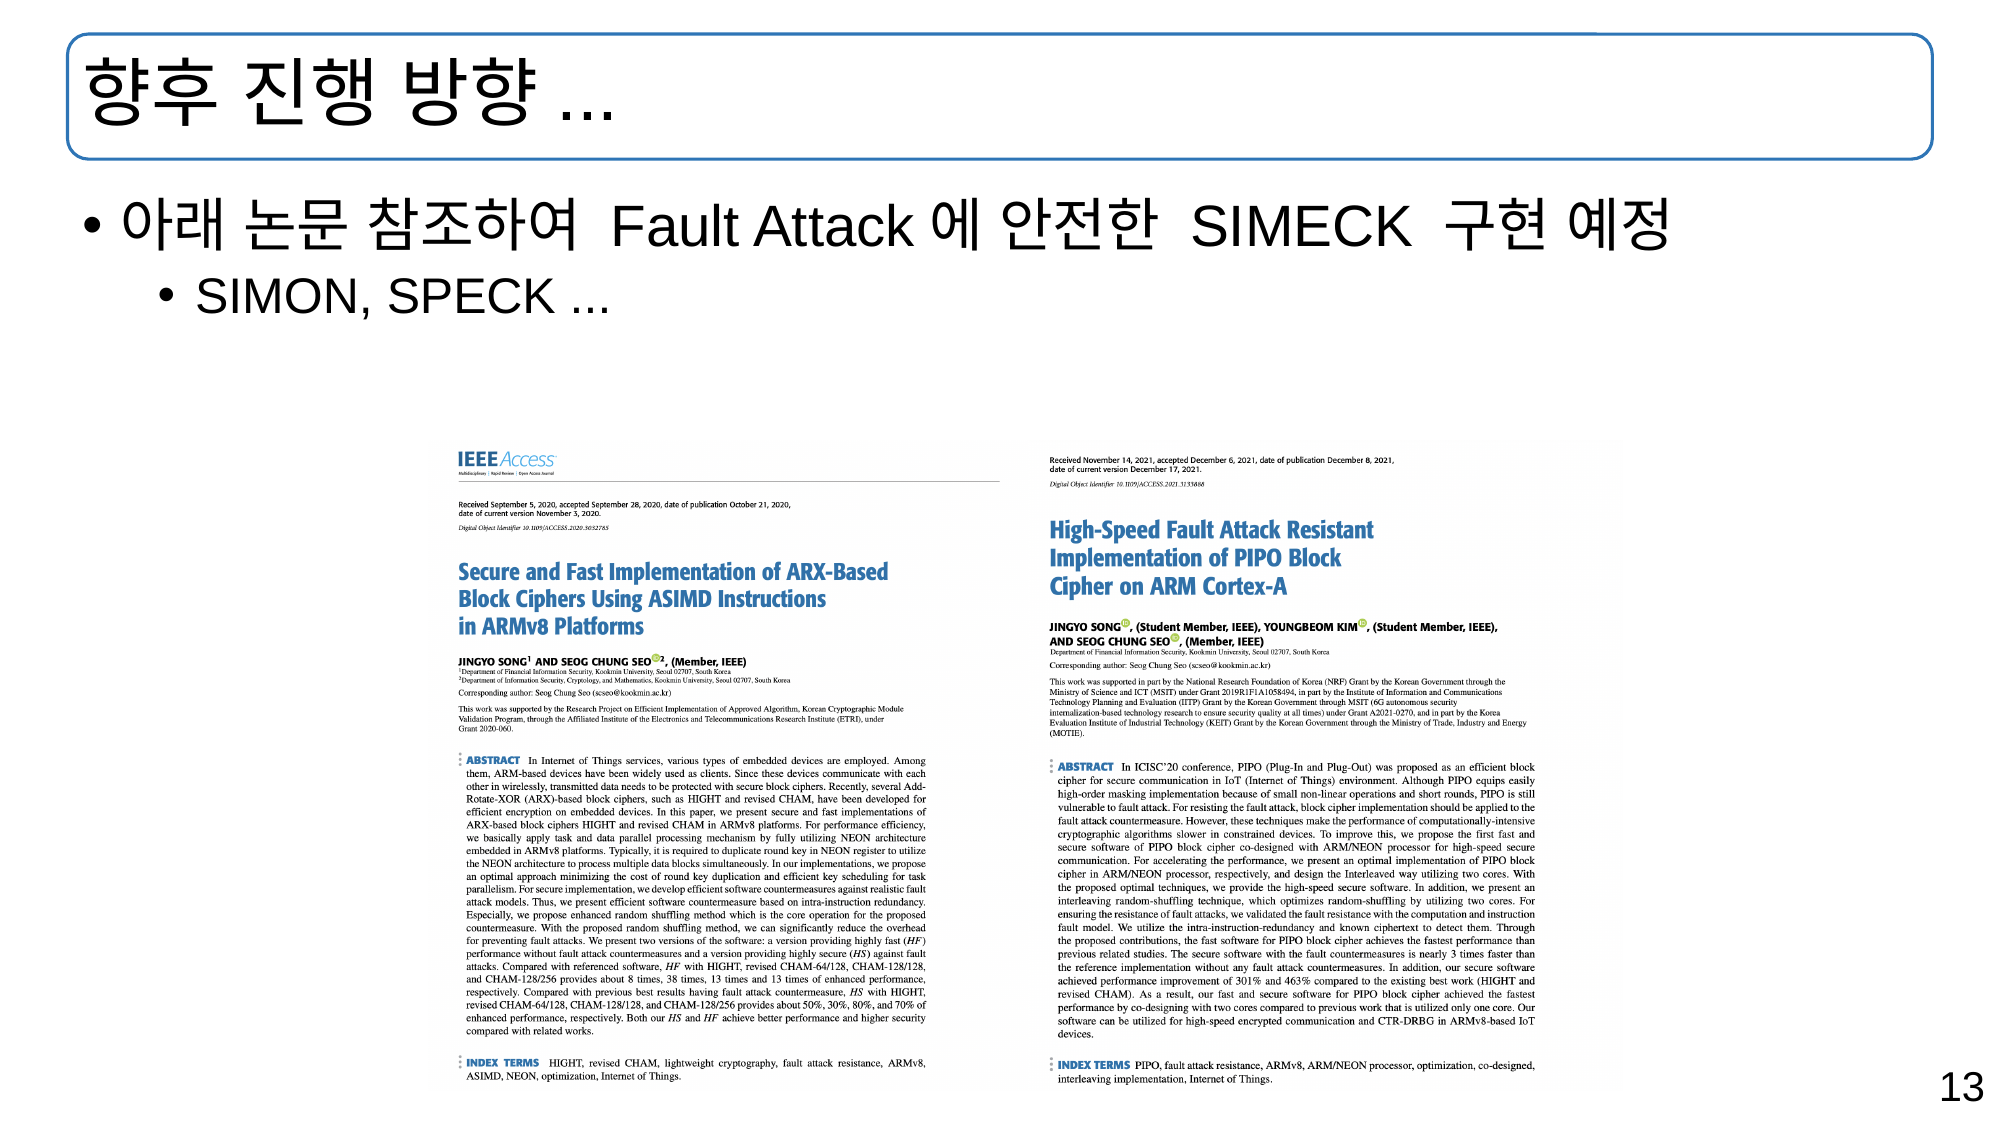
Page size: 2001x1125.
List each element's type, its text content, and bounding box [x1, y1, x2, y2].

list 아래 논문 참조하여 Fault Attack에 안전한 SIMECK 구현 예정 SIMON, SPECK ... [67, 189, 1933, 1019]
picture [427, 440, 1623, 1091]
title 향후 진행 방향... [67, 34, 1933, 160]
